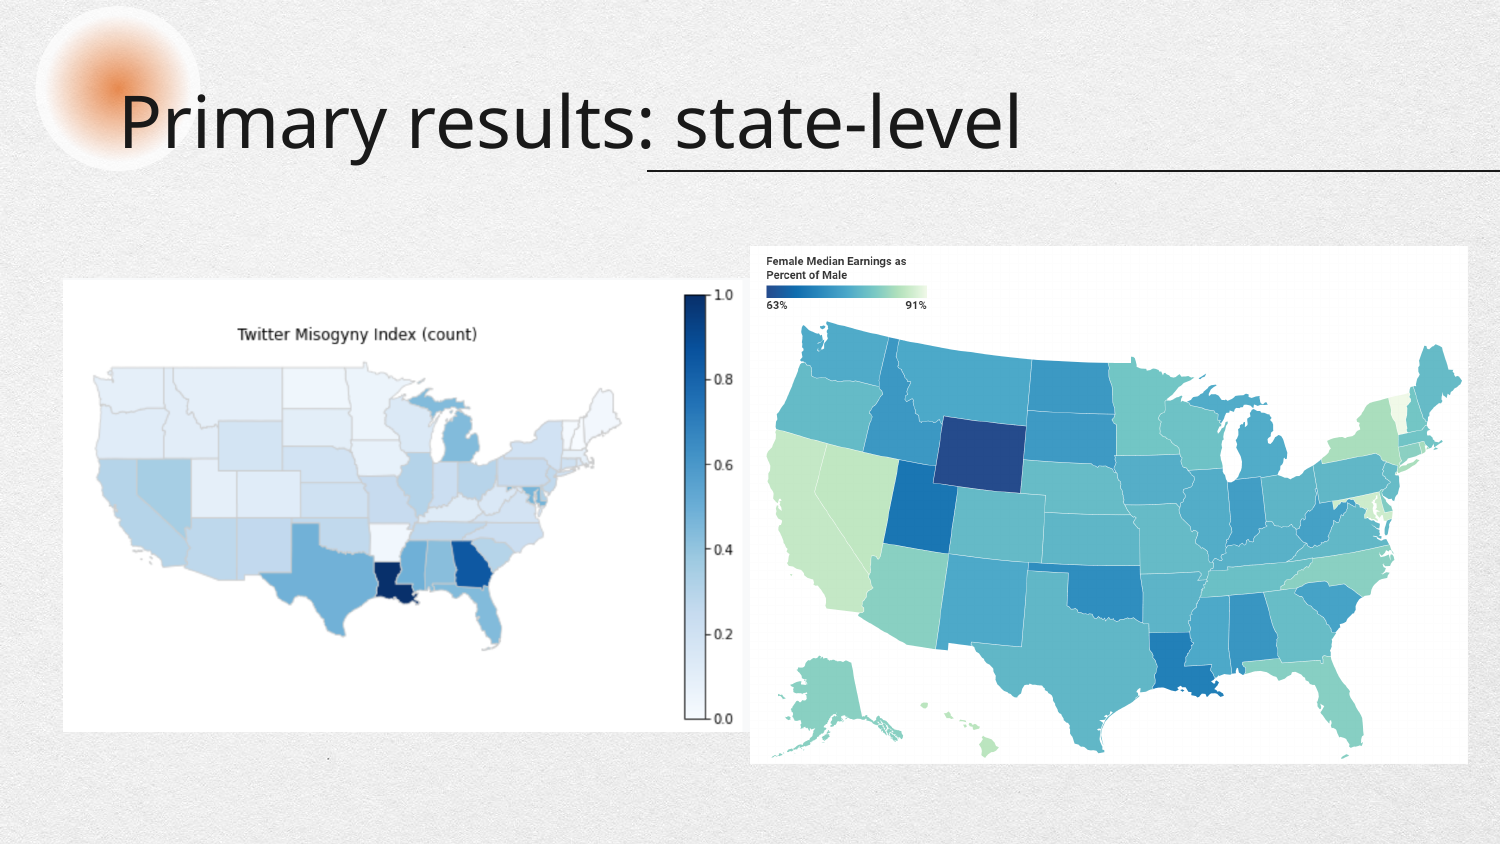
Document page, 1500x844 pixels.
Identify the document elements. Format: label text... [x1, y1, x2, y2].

title Primary results: state-level [118, 75, 1382, 166]
picture [0, 0, 1500, 844]
